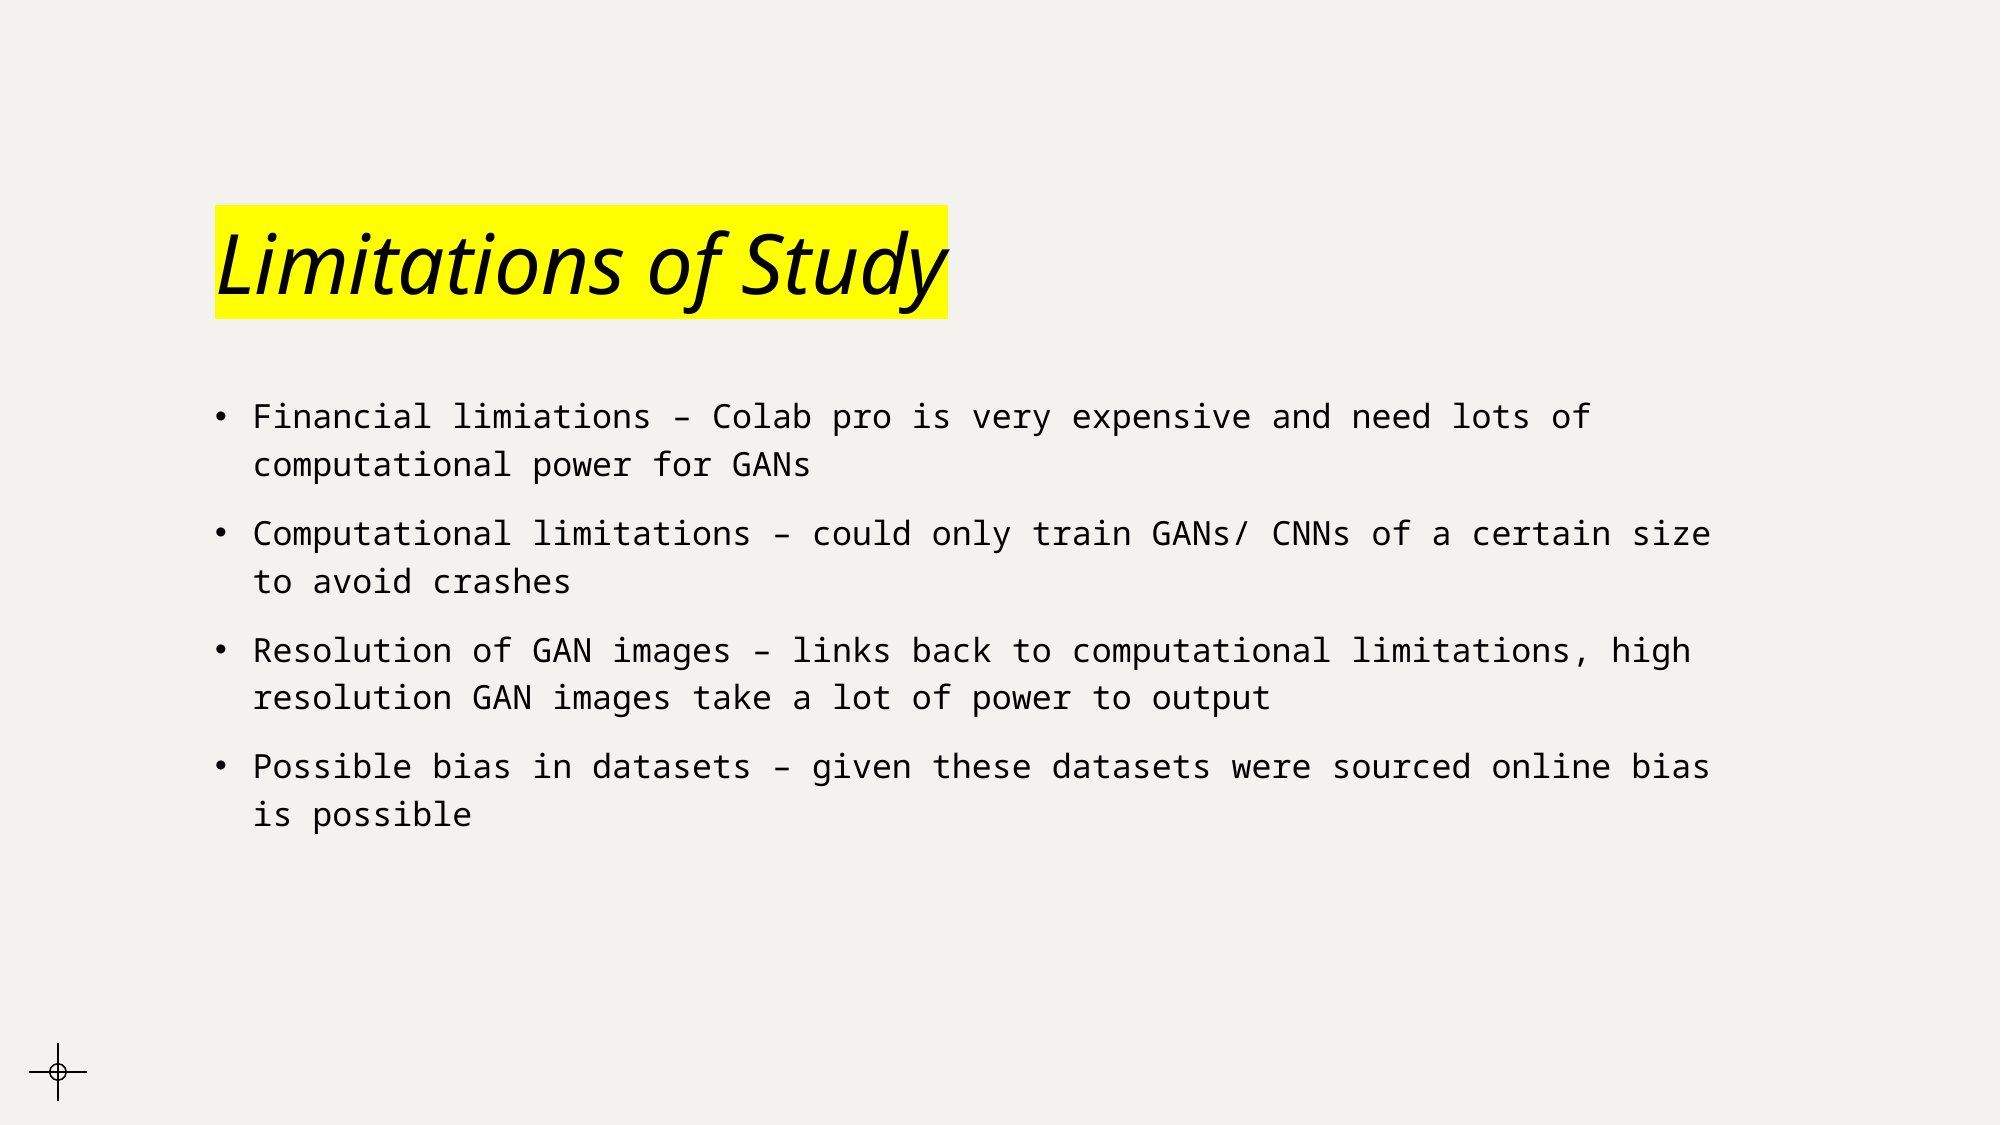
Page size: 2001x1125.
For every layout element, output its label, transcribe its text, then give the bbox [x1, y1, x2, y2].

title Limitations of Study [200, 59, 1758, 319]
list Financial limiations – Colab pro is very expensive and need lots of computational power for GANs Computational limitations – could only train GANs/ CNNs of a certain size to avoid crashes Resolution of GAN images – links back to computational limitations, high resolution GAN images take a lot of power to output Possible bias in datasets – given these datasets were sourced online bias is possible [200, 380, 1758, 1013]
